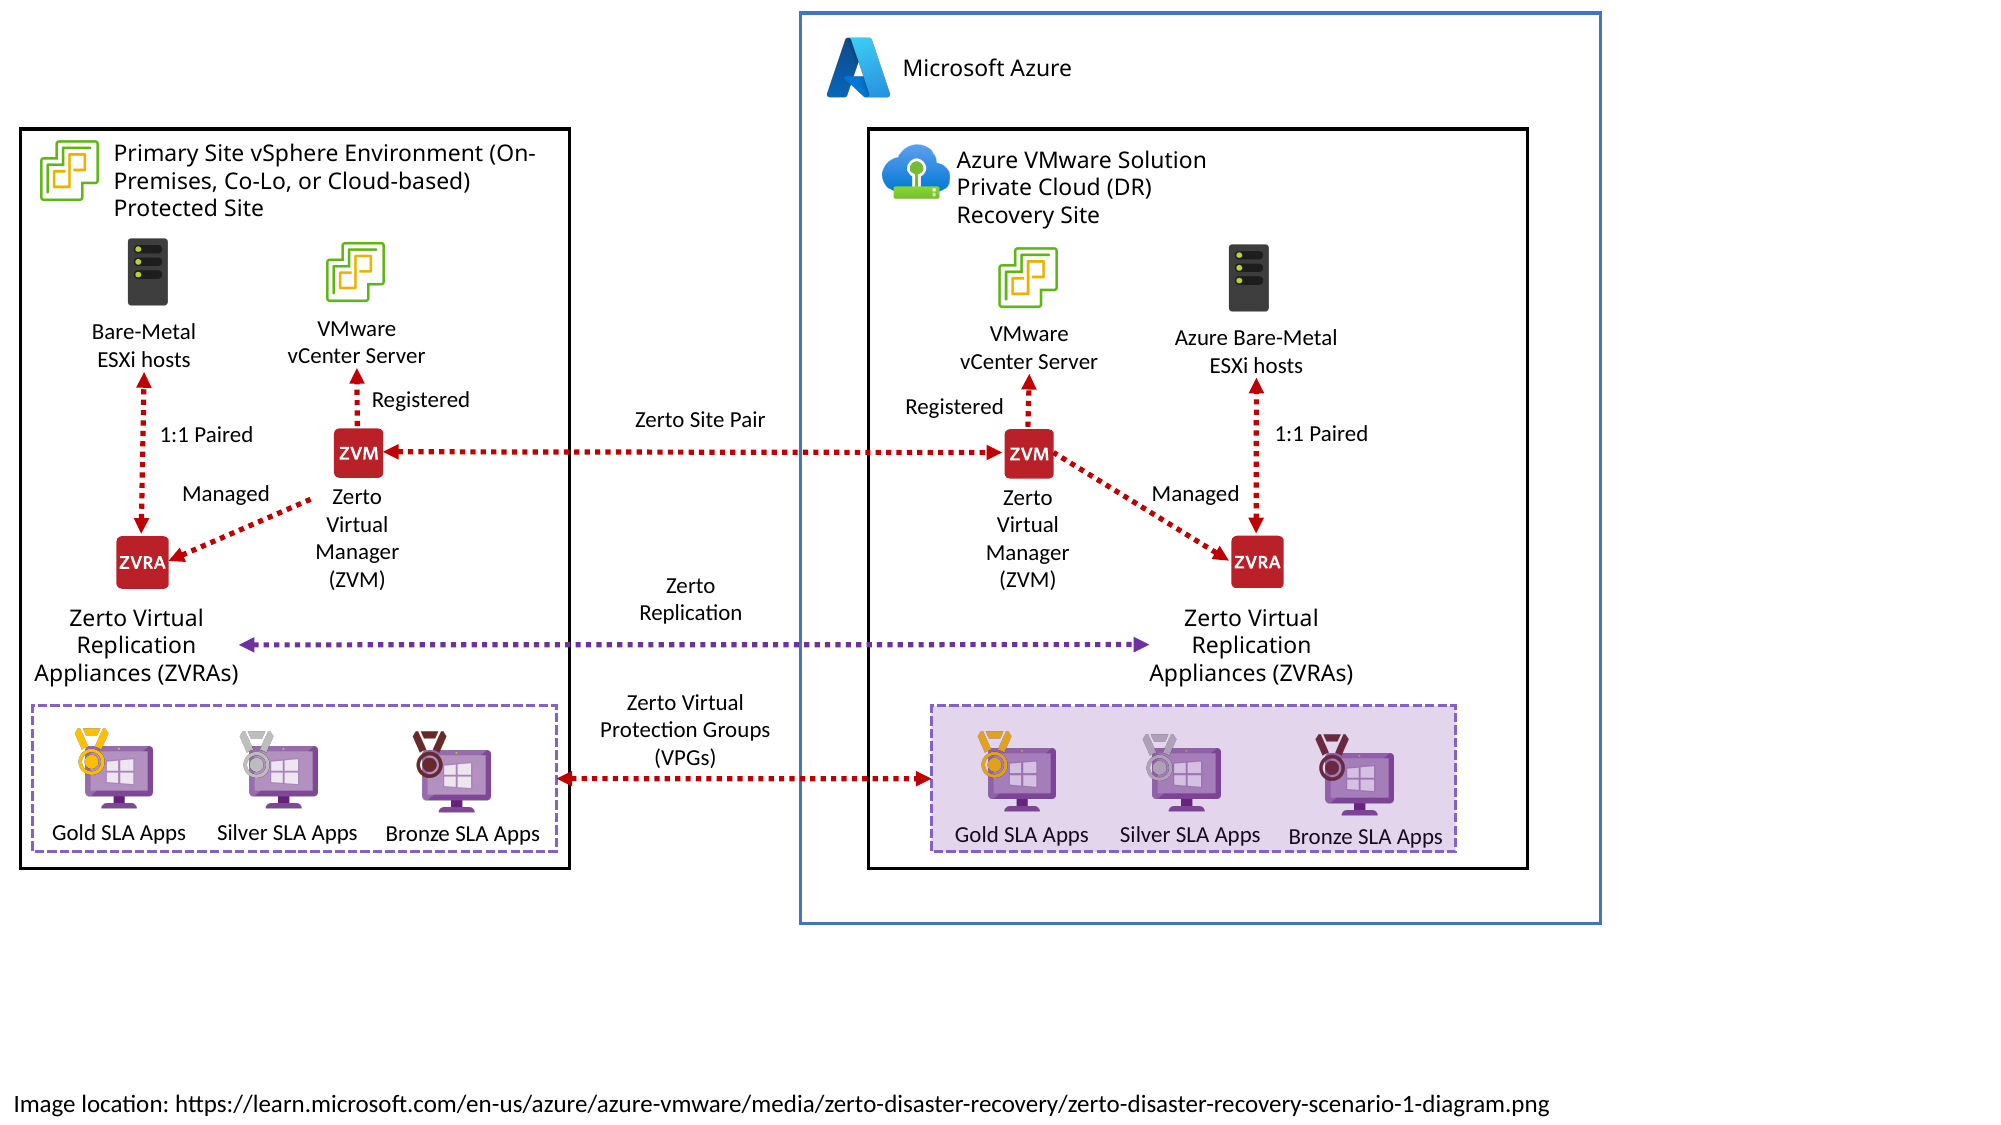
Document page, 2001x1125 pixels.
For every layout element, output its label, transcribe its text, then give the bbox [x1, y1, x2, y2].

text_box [20, 12, 1601, 924]
text_box Image location: https://learn.microsoft.com/en-us/azure/azure-vmware/media/zerto-disaster-recovery/zerto-disaster-recovery-scenario-1-diagram.png [0, 1080, 1601, 1125]
